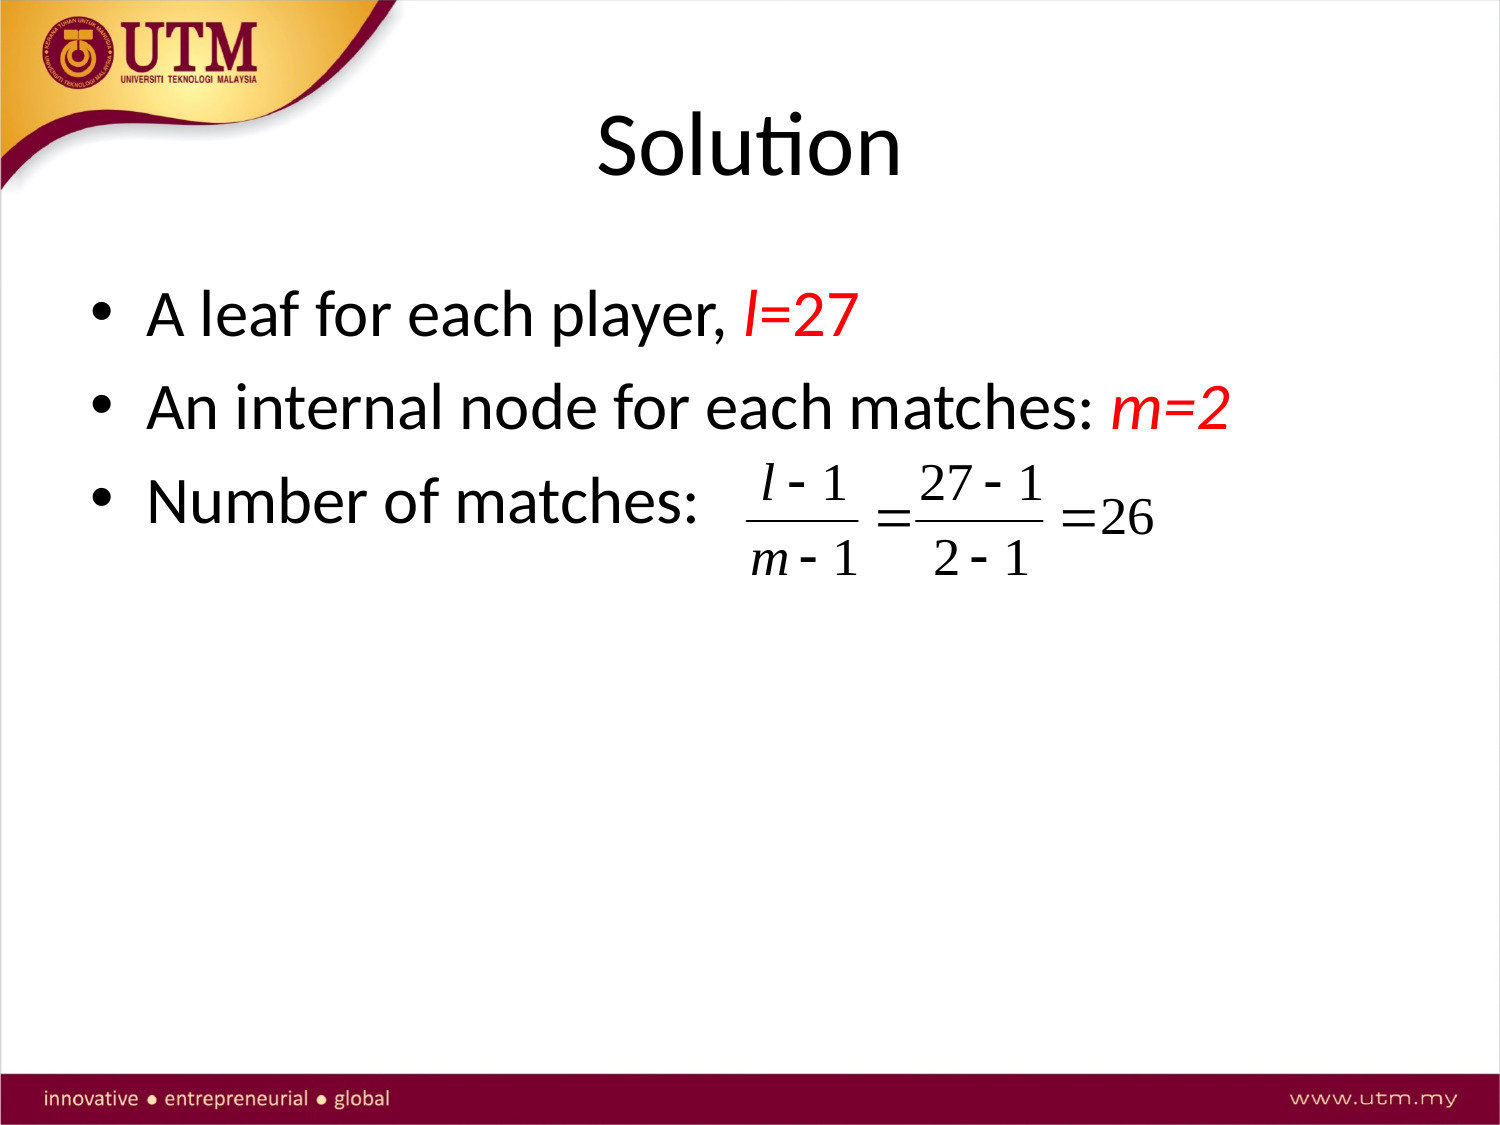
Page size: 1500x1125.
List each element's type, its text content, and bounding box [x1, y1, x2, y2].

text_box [737, 449, 1163, 588]
picture [0, 0, 1500, 1125]
title Solution [75, 45, 1425, 233]
list A leaf for each player, l=27 An internal node for each matches: m=2 Number of matches: [75, 262, 1425, 1005]
